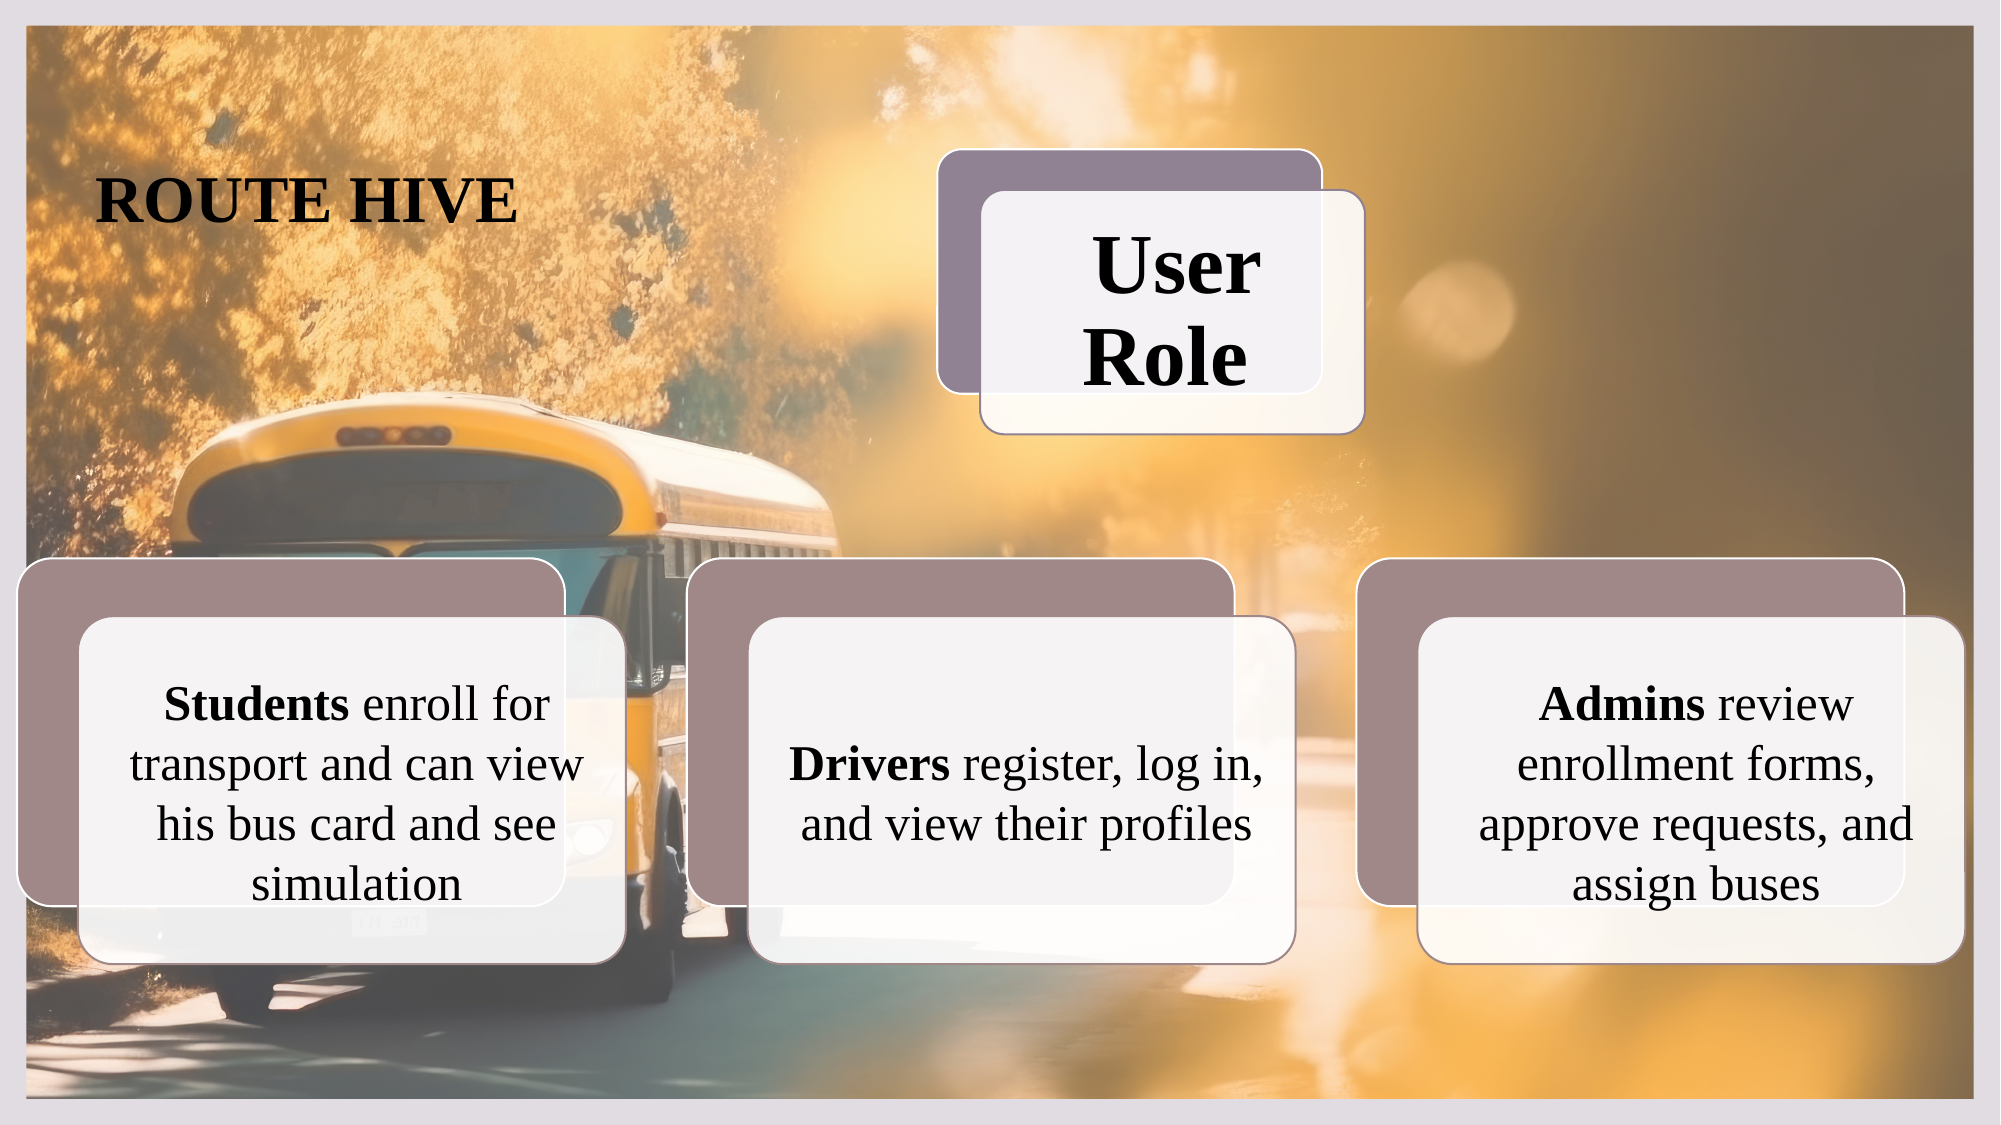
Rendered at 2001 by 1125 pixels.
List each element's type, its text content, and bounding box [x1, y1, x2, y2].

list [25, 323, 1975, 1125]
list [804, 148, 1365, 435]
title ROUTE HIVE [16, 112, 600, 324]
